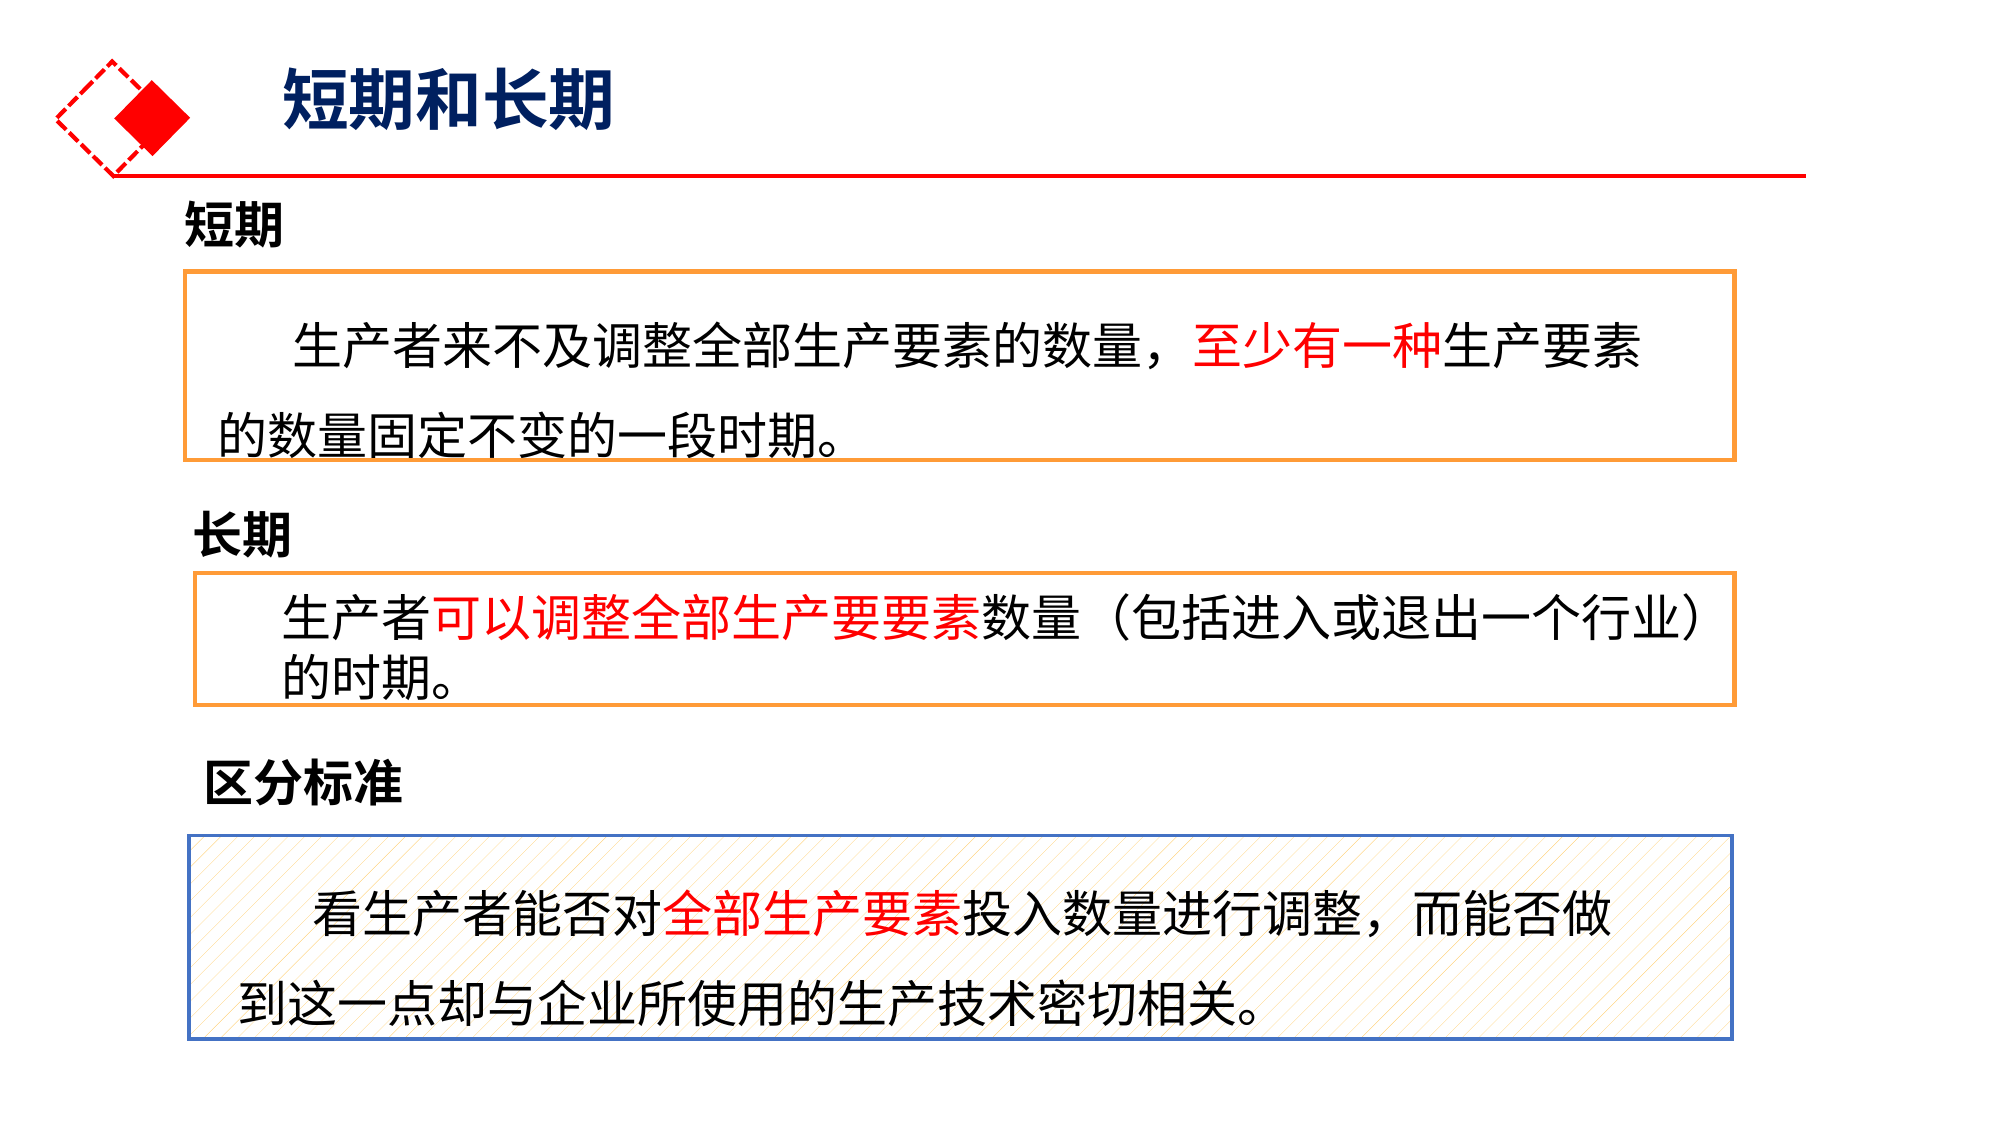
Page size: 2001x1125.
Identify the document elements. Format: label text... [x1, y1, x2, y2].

text_box [195, 573, 1735, 706]
text_box [54, 61, 143, 178]
text_box [188, 835, 1733, 1040]
text_box 短期 [170, 185, 422, 261]
text_box [114, 80, 191, 157]
text_box 长期 [178, 496, 459, 571]
text_box 看生产者能否对全部生产要素投入数量进行调整，而能否做到这一点却与企业所使用的生产技术密切相关。 [223, 845, 1675, 853]
text_box [184, 271, 1735, 461]
text_box 短期和长期 [266, 59, 1992, 207]
text_box [202, 853, 1735, 1040]
text_box 区分标准 [188, 743, 469, 819]
text_box 生产者可以调整全部生产要要素数量（包括进入或退出一个行业） 的时期。 [266, 578, 1908, 714]
